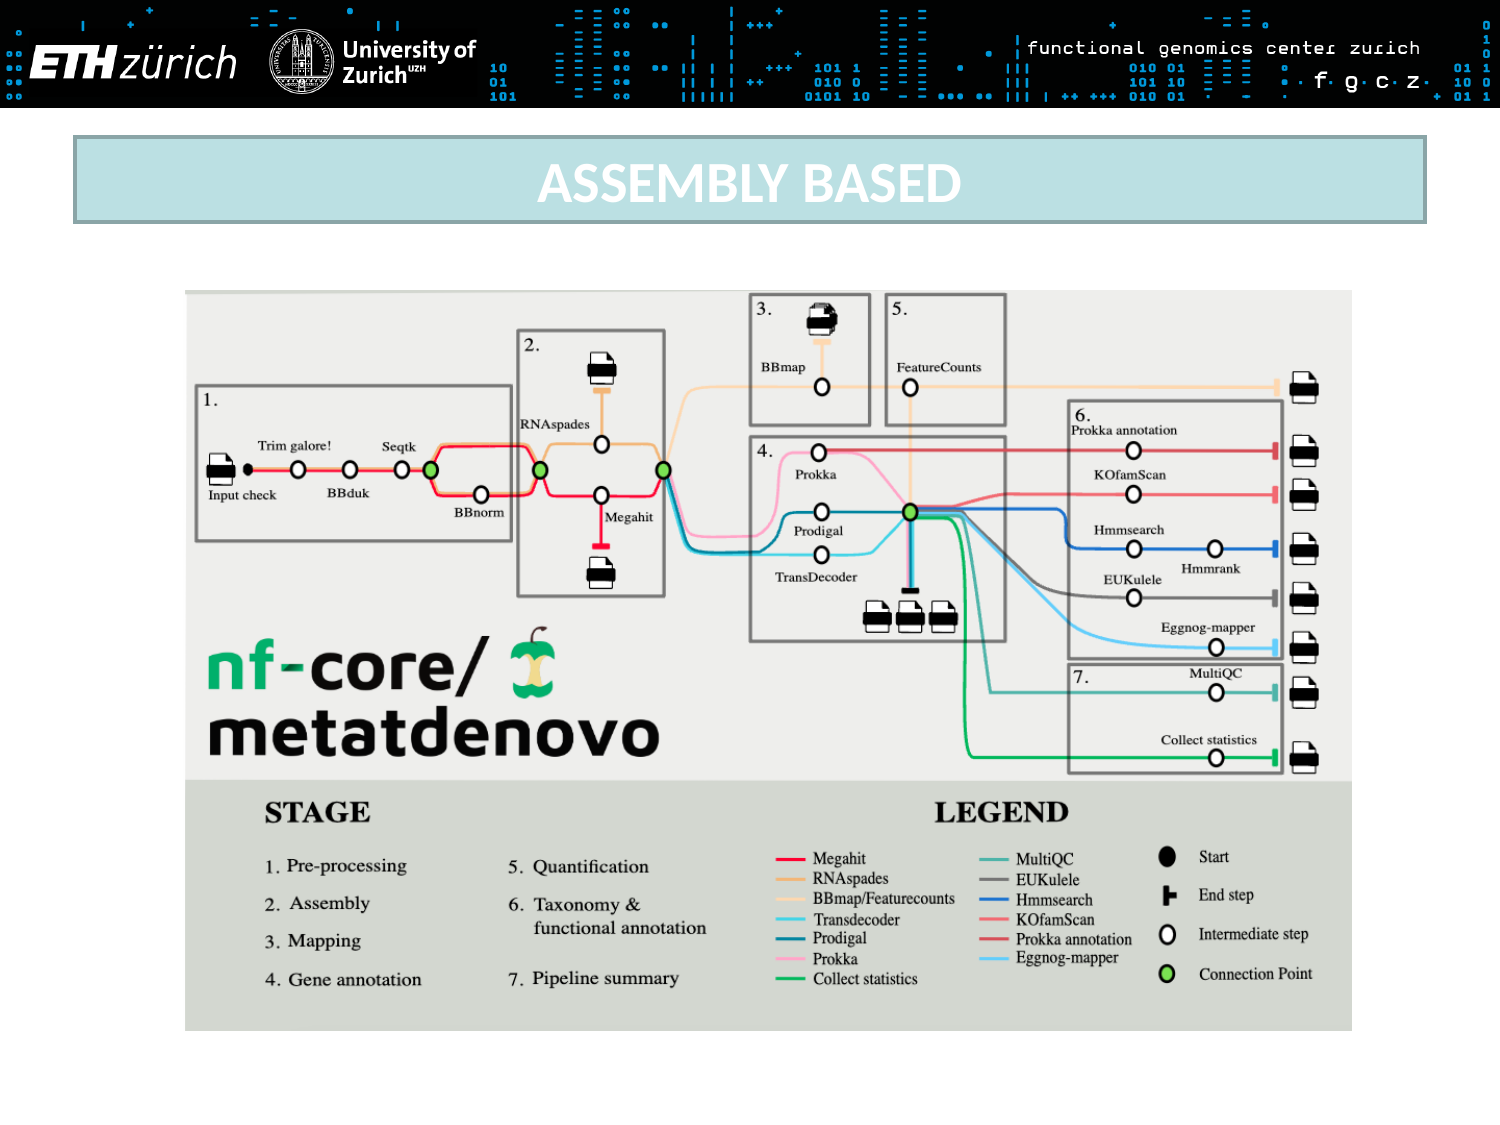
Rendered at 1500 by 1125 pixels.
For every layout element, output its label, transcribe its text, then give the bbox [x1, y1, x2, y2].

picture [0, 0, 1500, 108]
text_box ASSEMBLY BASED [73, 135, 1427, 224]
picture [182, 290, 1352, 1031]
